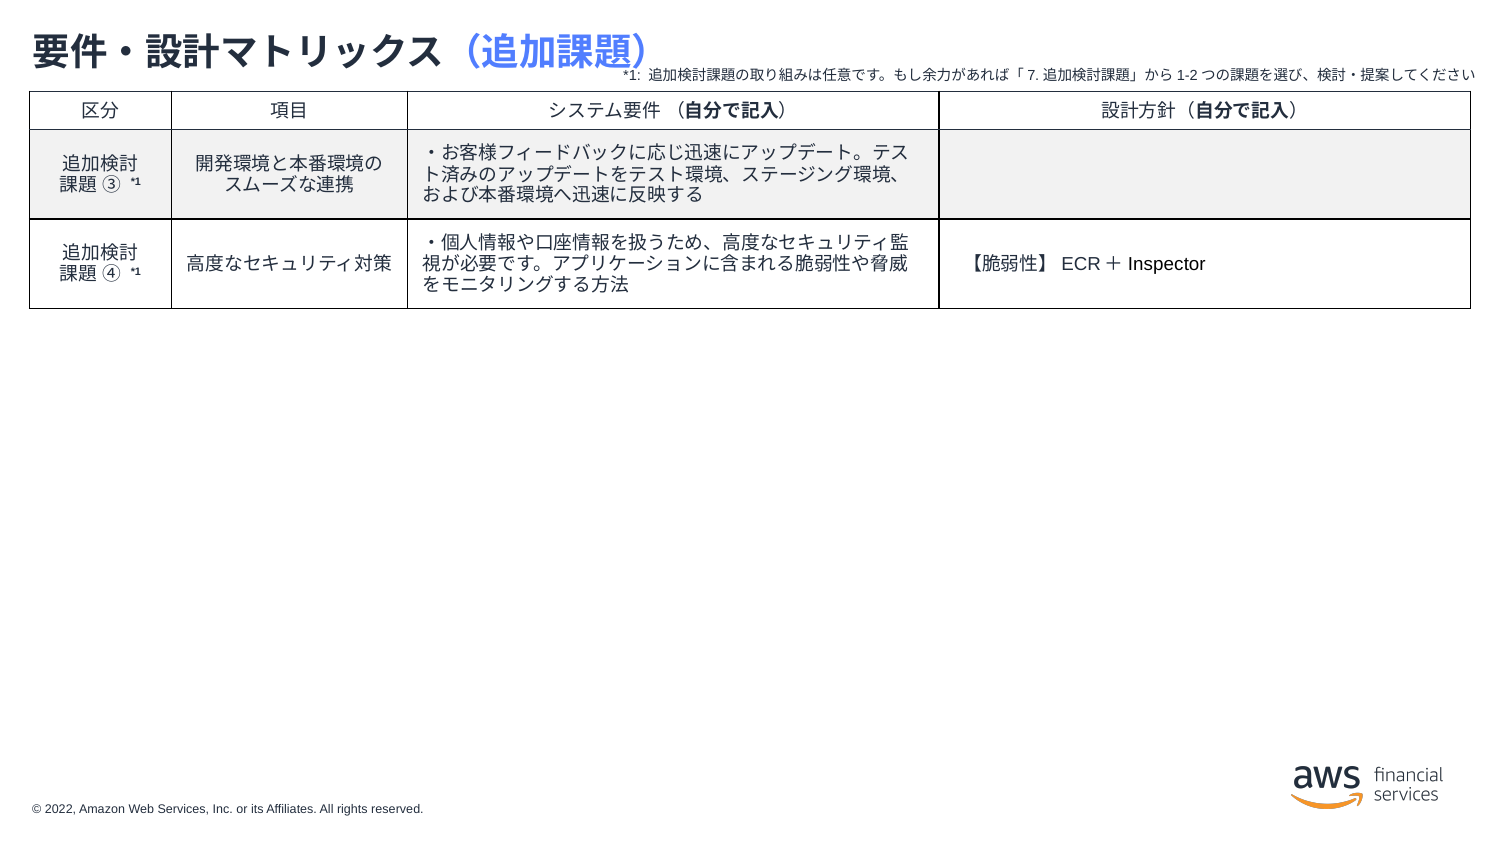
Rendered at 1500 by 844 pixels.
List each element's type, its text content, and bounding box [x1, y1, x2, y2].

picture [1291, 766, 1444, 809]
table_header システム要件 （自分で記入） [408, 92, 938, 129]
table_cell [940, 130, 1470, 218]
title 要件・設計マトリックス（追加課題） [17, 20, 1415, 110]
table_cell 開発環境と本番環境の スムーズな連携 [172, 130, 407, 218]
text_box *1: 追加検討課題の取り組みは任意です。もし余力があれば「7.追加検討課題」から1-2つの課題を選び、検討・提案してください [608, 58, 1494, 91]
table_cell ・個人情報や口座情報を扱うため、高度なセキュリティ監視が必要です。アプリケーションに含まれる脆弱性や脅威をモニタリングする方法 [408, 220, 938, 308]
table_header 区分 [30, 92, 171, 129]
table_cell 追加検討 課題 ③ *1 [30, 130, 171, 218]
table_header 項目 [172, 92, 407, 129]
table_cell 追加検討 課題 ④ *1 [30, 220, 171, 308]
table_cell 【脆弱性】ECR＋Inspector [940, 220, 1470, 308]
table_cell ・お客様フィードバックに応じ迅速にアップデート。テスト済みのアップデートをテスト環境、ステージング環境、および本番環境へ迅速に反映する [408, 130, 938, 218]
table_header 設計方針（自分で記入） [940, 92, 1470, 129]
table_cell 高度なセキュリティ対策 [172, 220, 407, 308]
